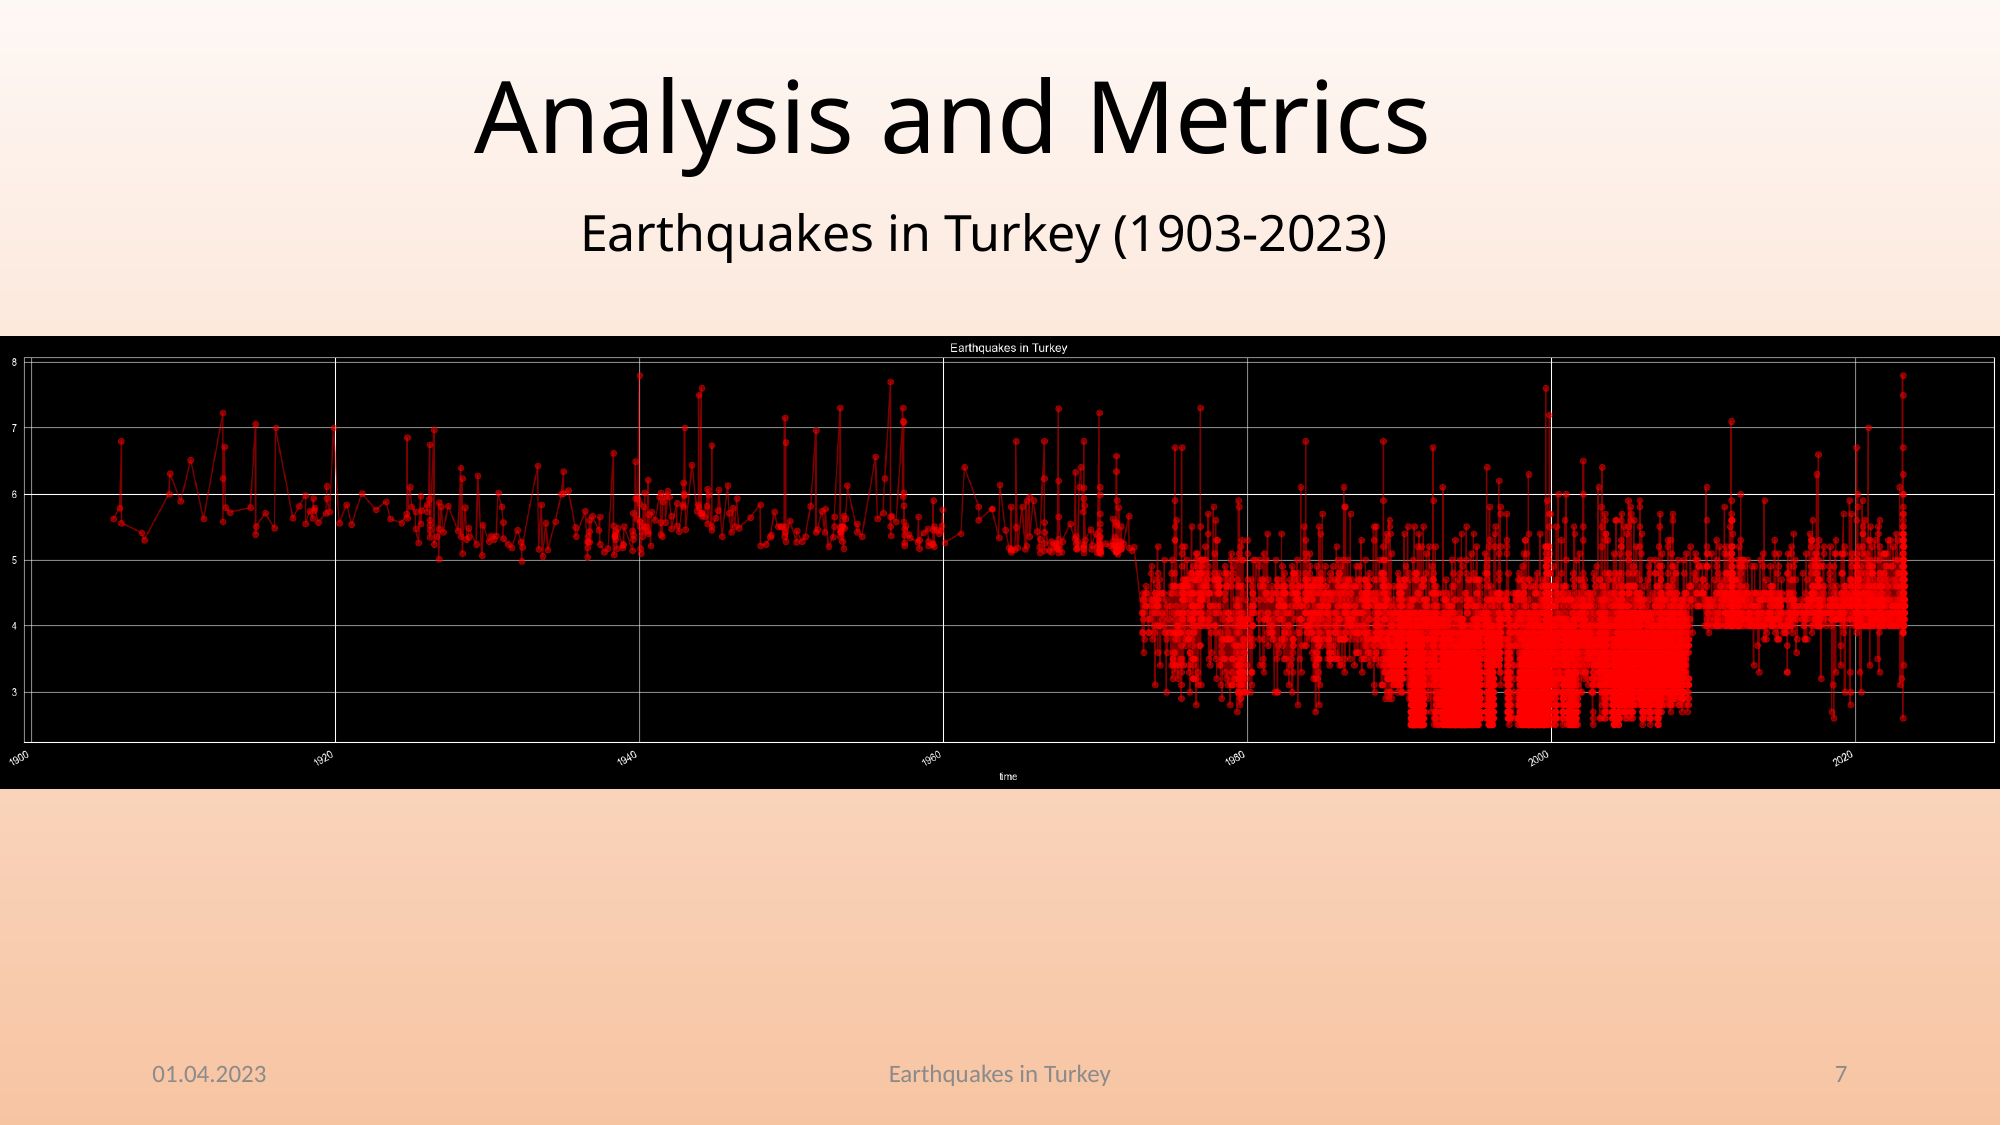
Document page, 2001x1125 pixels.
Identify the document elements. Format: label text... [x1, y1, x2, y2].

title Earthquakes in Turkey (1903-2023) [217, 223, 1751, 285]
slide_number 7 [1412, 1042, 1863, 1103]
picture [0, 336, 2000, 789]
footer Earthquakes in Turkey [662, 1042, 1338, 1103]
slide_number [137, 1042, 588, 1103]
text_box Analysis and Metrics [137, 59, 1769, 223]
